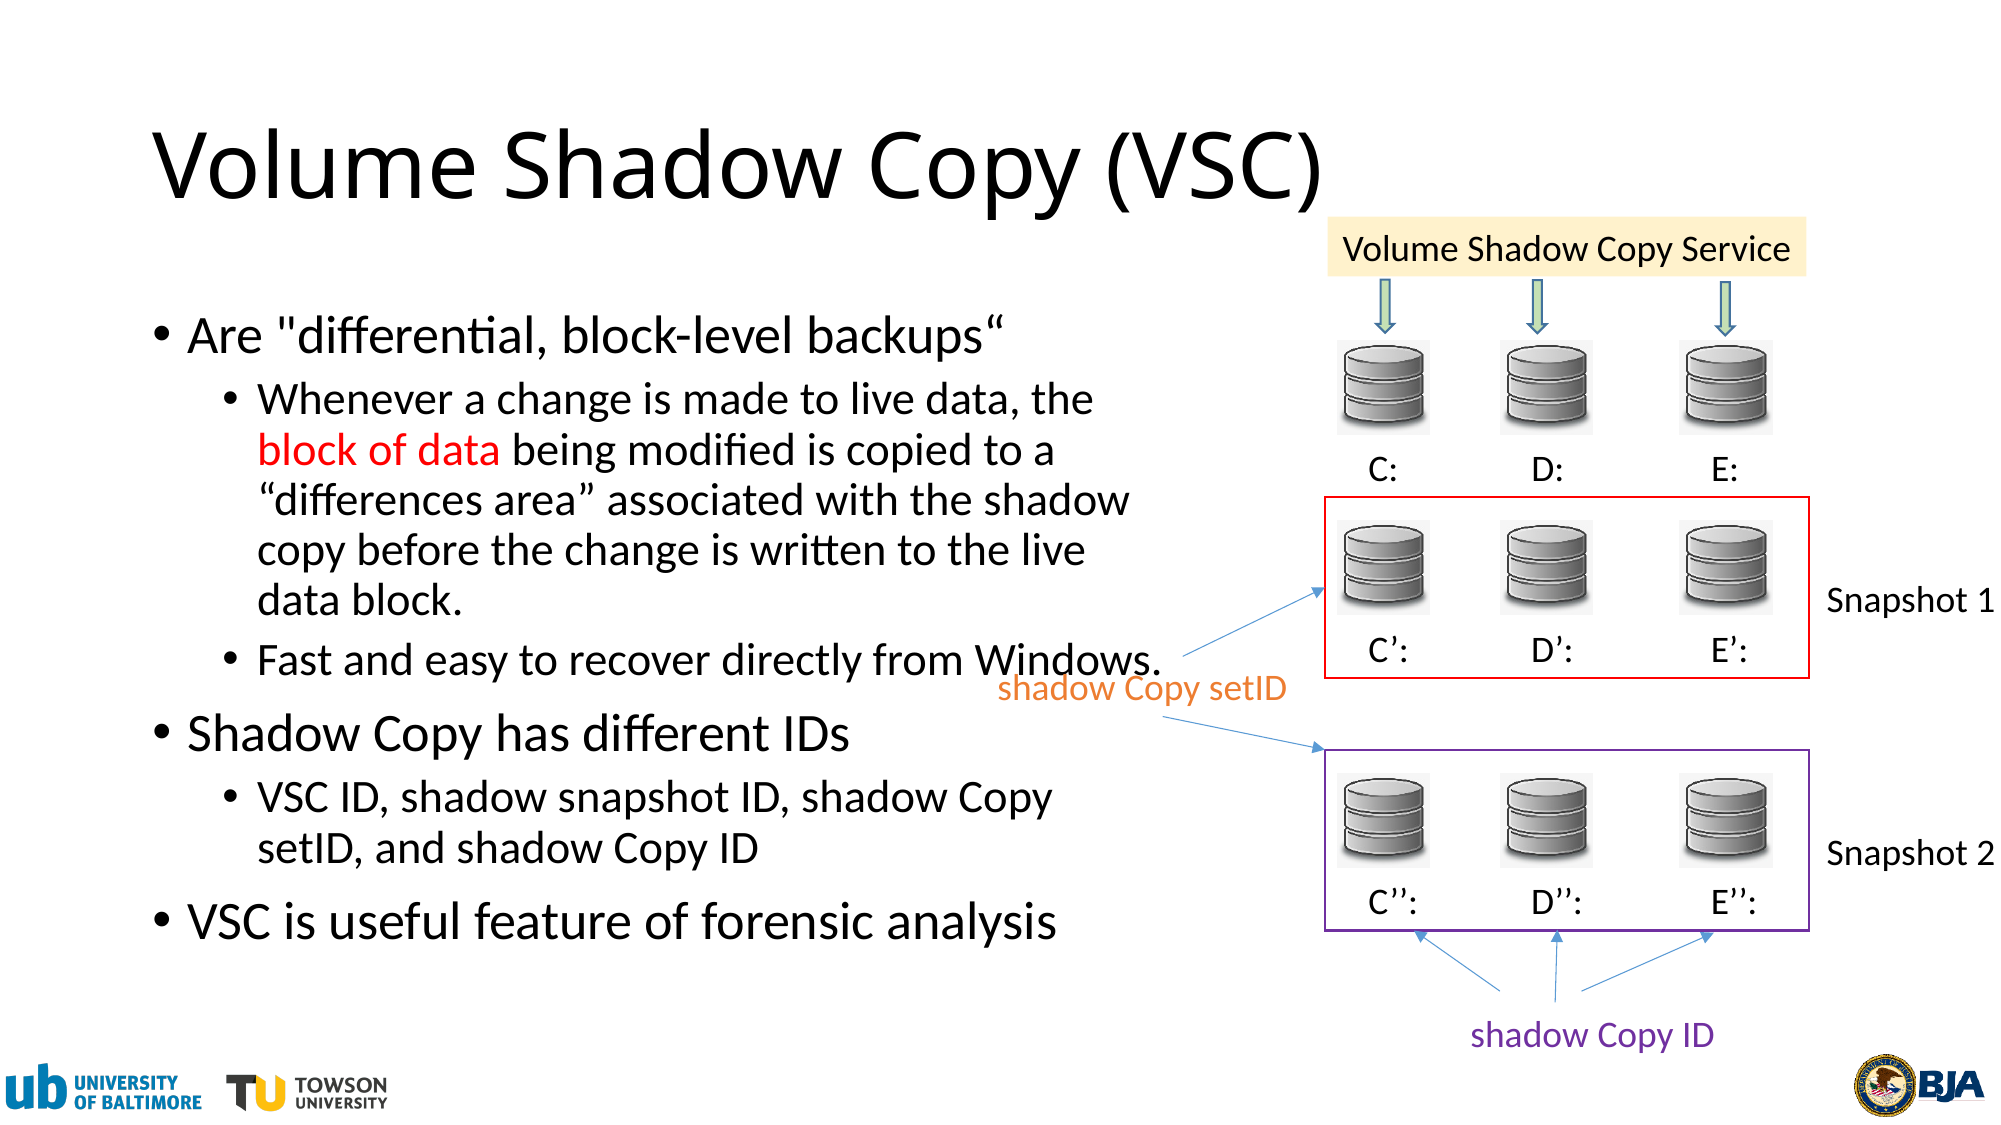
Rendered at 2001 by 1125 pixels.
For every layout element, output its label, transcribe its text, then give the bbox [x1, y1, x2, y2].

picture [1500, 340, 1593, 435]
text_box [1162, 716, 1325, 750]
text_box [1324, 749, 1810, 932]
picture [1337, 340, 1430, 435]
text_box [1713, 281, 1737, 337]
text_box shadow Copy setID [982, 655, 1303, 716]
title Volume Shadow Copy (VSC) [137, 59, 1863, 278]
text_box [1182, 587, 1325, 657]
list Are "differential, block-level backups“ Whenever a change is made to live data, the block of data being modified is copied to a “differences area” associated with the shadow copy before the change is written to the live data block. Fast and easy to recover directly from Windows. Shadow Copy has different IDs VSC ID, shadow snapshot ID, shadow Copy setID, and shadow Copy ID VSC is useful feature of forensic analysis [137, 299, 1183, 1014]
text_box [1324, 496, 1810, 679]
text_box [1373, 278, 1397, 335]
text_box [1413, 930, 1500, 992]
picture [1679, 340, 1773, 435]
text_box [1525, 279, 1549, 335]
text_box Volume Shadow Copy Service [1327, 216, 1807, 277]
text_box Snapshot 1 [1811, 567, 2000, 628]
picture [0, 1031, 407, 1125]
text_box C: [1353, 436, 1414, 496]
picture [1854, 1054, 1986, 1117]
text_box Snapshot 2 [1811, 820, 2000, 881]
picture [1499, 773, 1593, 868]
picture [1336, 773, 1430, 868]
picture [1336, 520, 1430, 615]
text_box shadow Copy ID [1336, 1002, 1774, 1062]
picture [1499, 520, 1593, 615]
picture [1679, 520, 1773, 615]
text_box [1581, 932, 1714, 992]
text_box D: [1516, 436, 1580, 496]
text_box E: [1696, 436, 1755, 496]
picture [1679, 773, 1773, 868]
